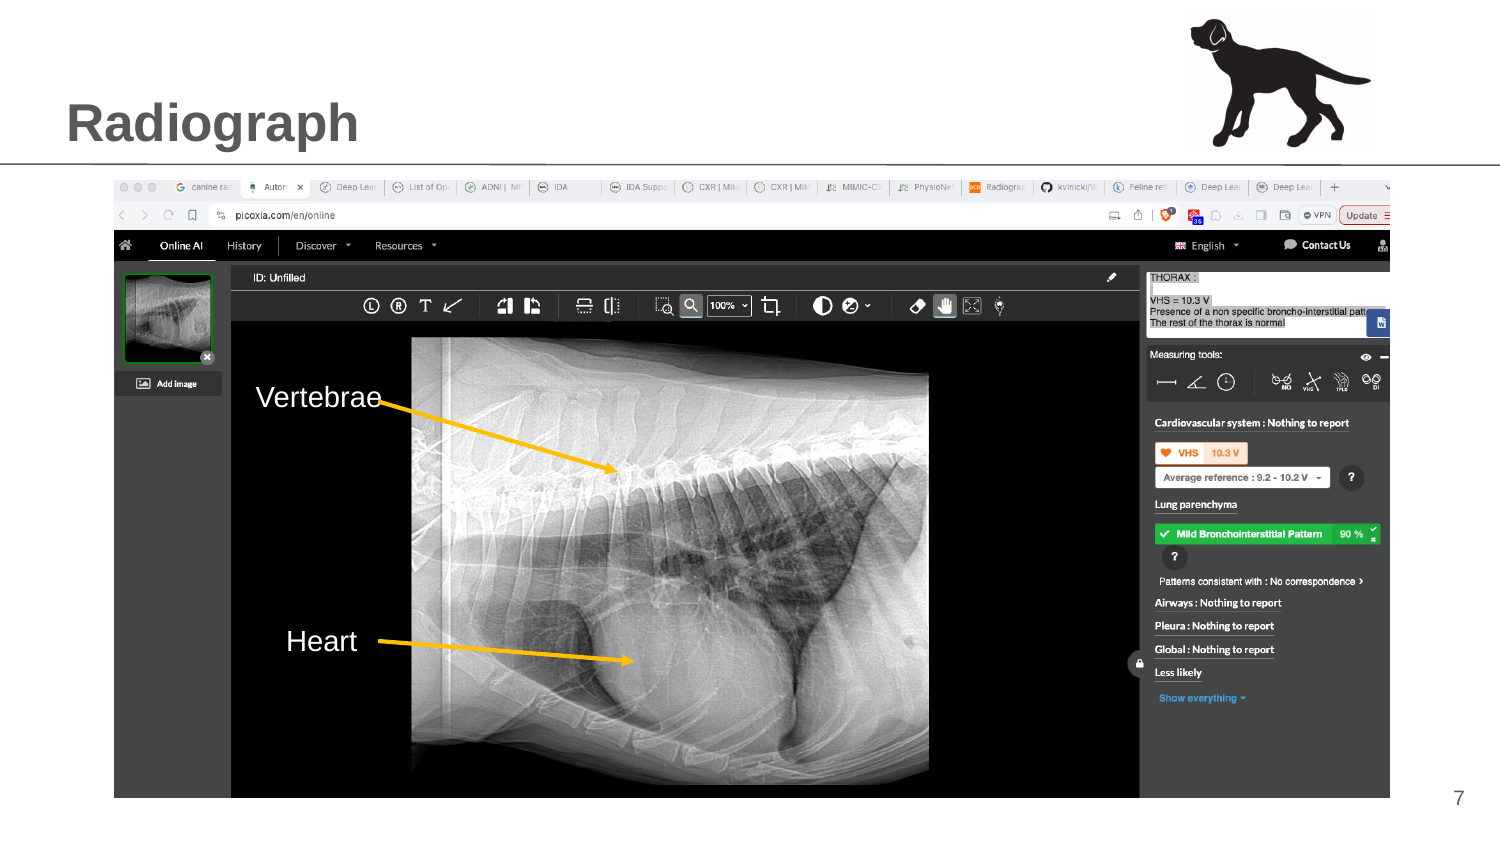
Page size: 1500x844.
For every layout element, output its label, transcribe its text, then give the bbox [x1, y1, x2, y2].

title Radiograph [51, 72, 1449, 162]
picture [1187, 12, 1374, 152]
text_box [114, 180, 1391, 798]
slide_number 7 [1389, 764, 1480, 830]
